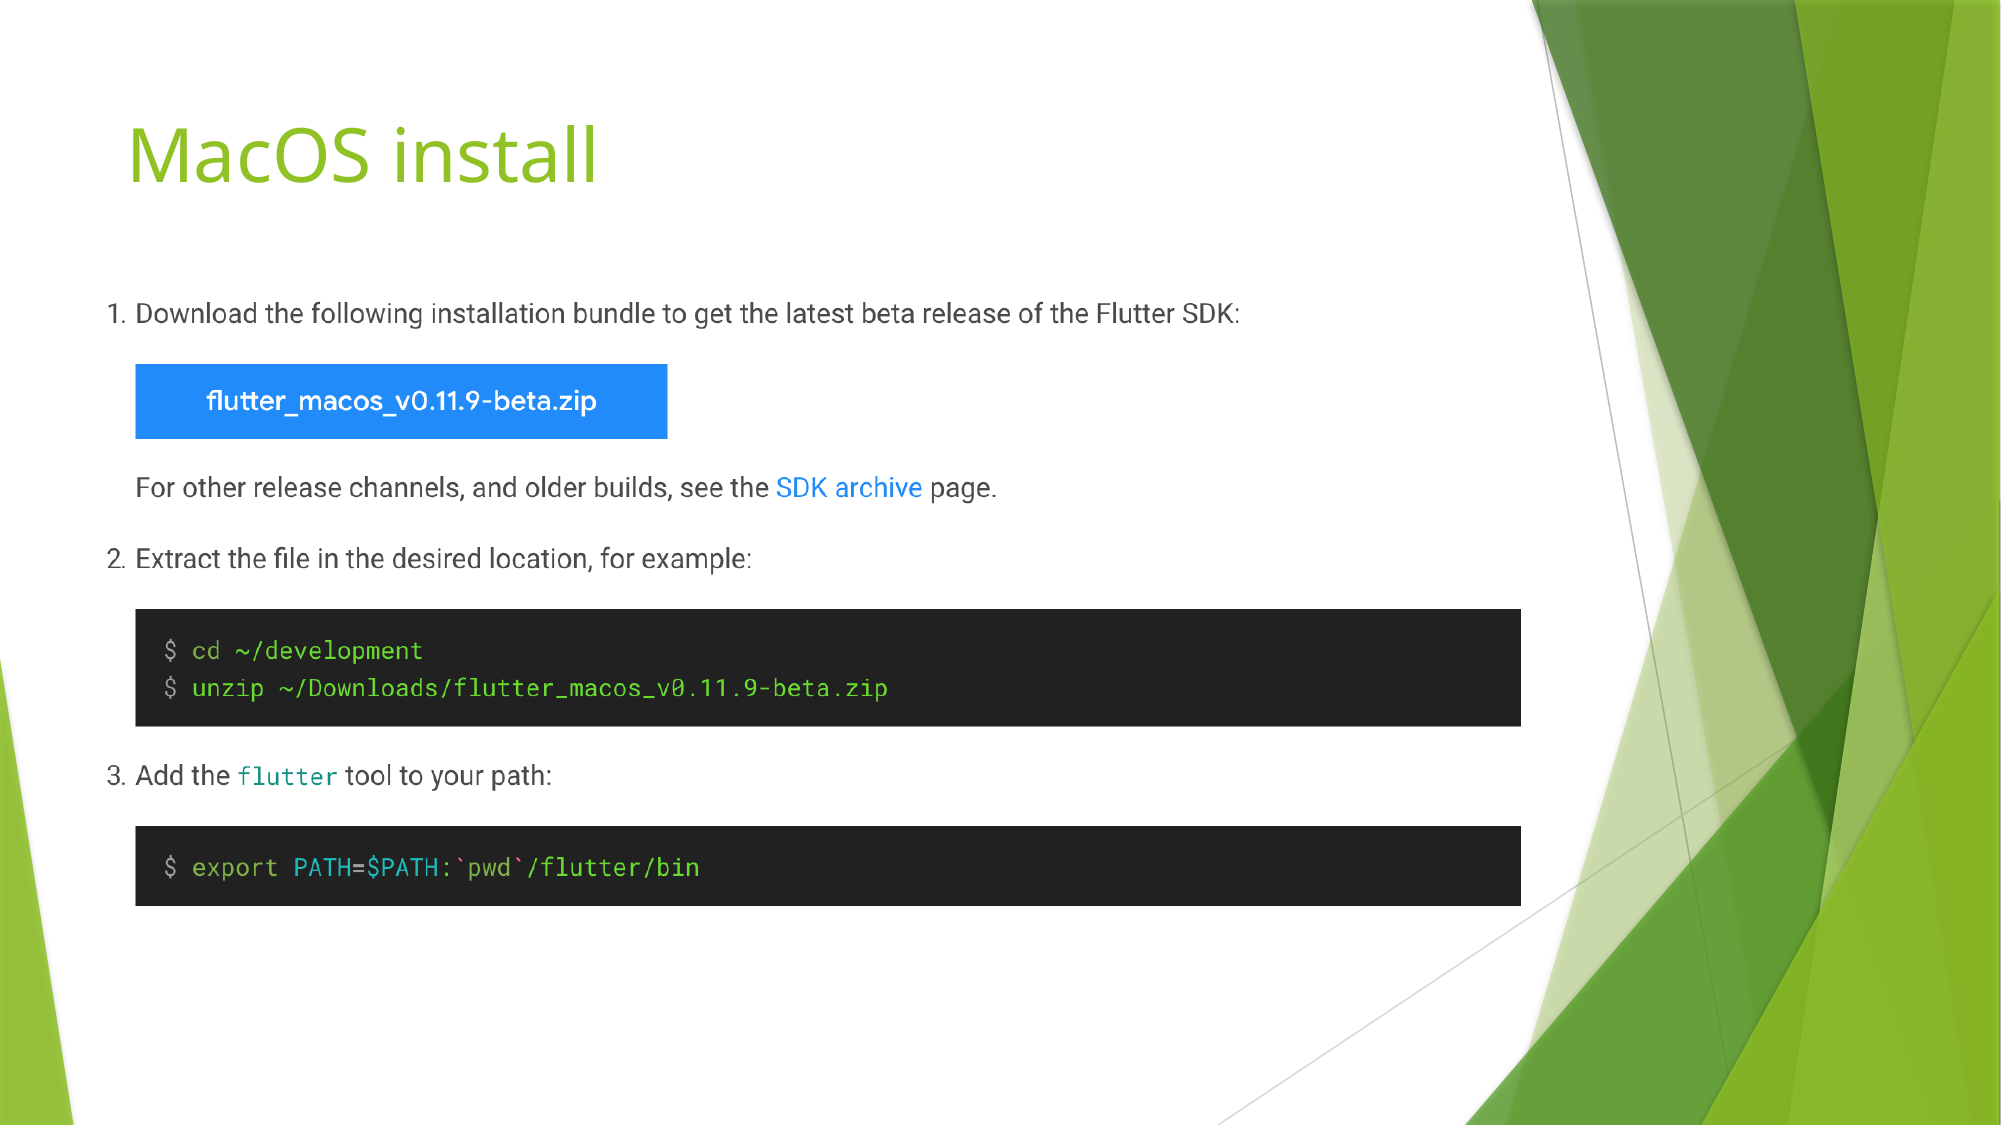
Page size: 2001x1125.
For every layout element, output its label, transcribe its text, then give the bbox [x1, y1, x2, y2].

title MacOS install [111, 99, 1522, 256]
picture [65, 256, 1522, 919]
